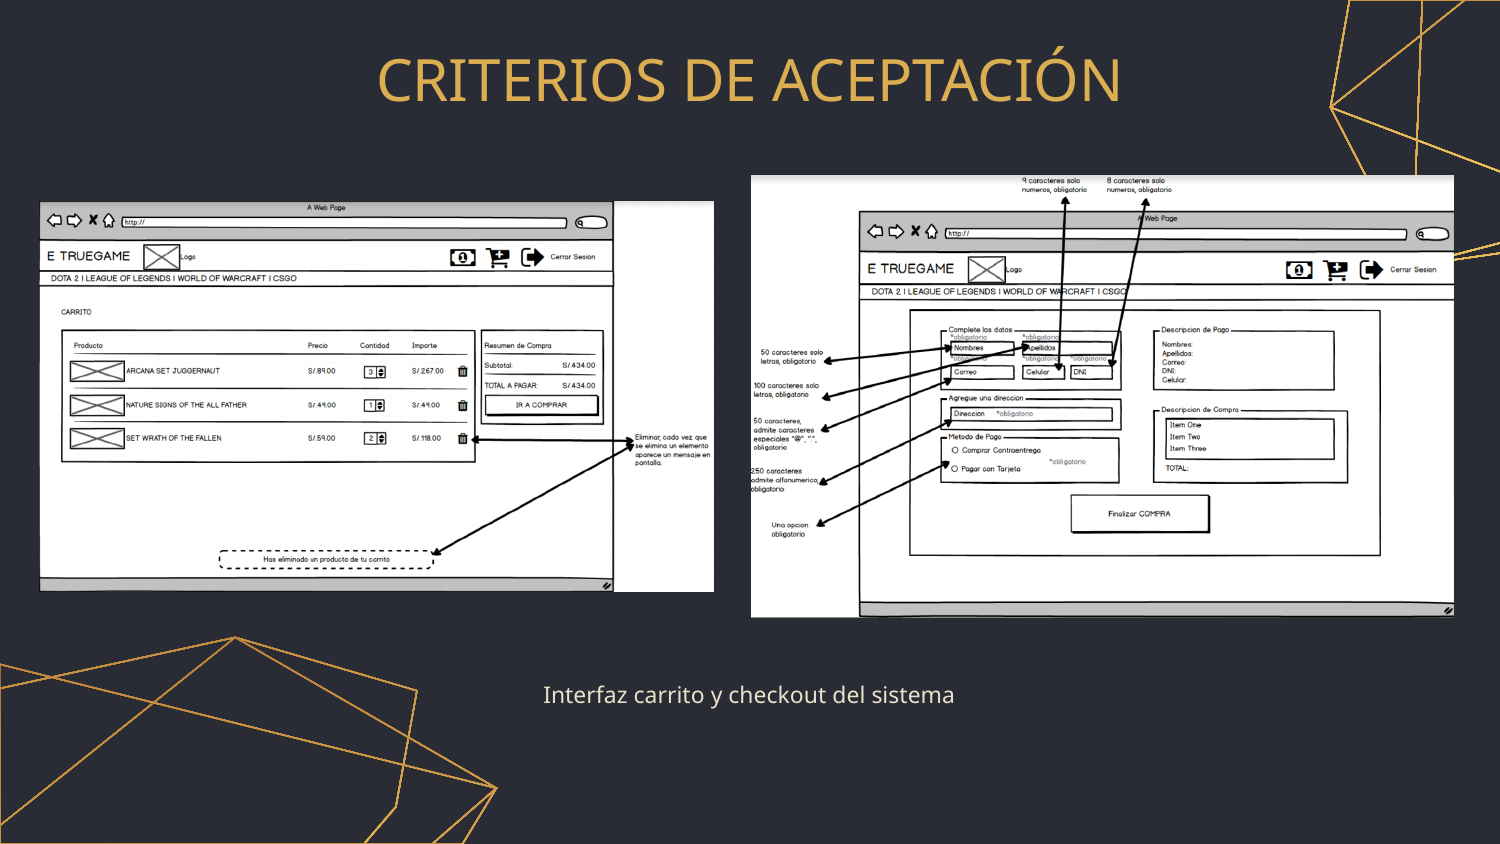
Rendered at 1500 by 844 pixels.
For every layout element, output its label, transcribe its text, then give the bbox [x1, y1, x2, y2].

text_box Interfaz carrito y checkout del sistema [443, 667, 1057, 723]
title CRITERIOS DE ACEPTACIÓN [327, 42, 1173, 114]
picture [751, 175, 1454, 618]
picture [39, 201, 715, 592]
